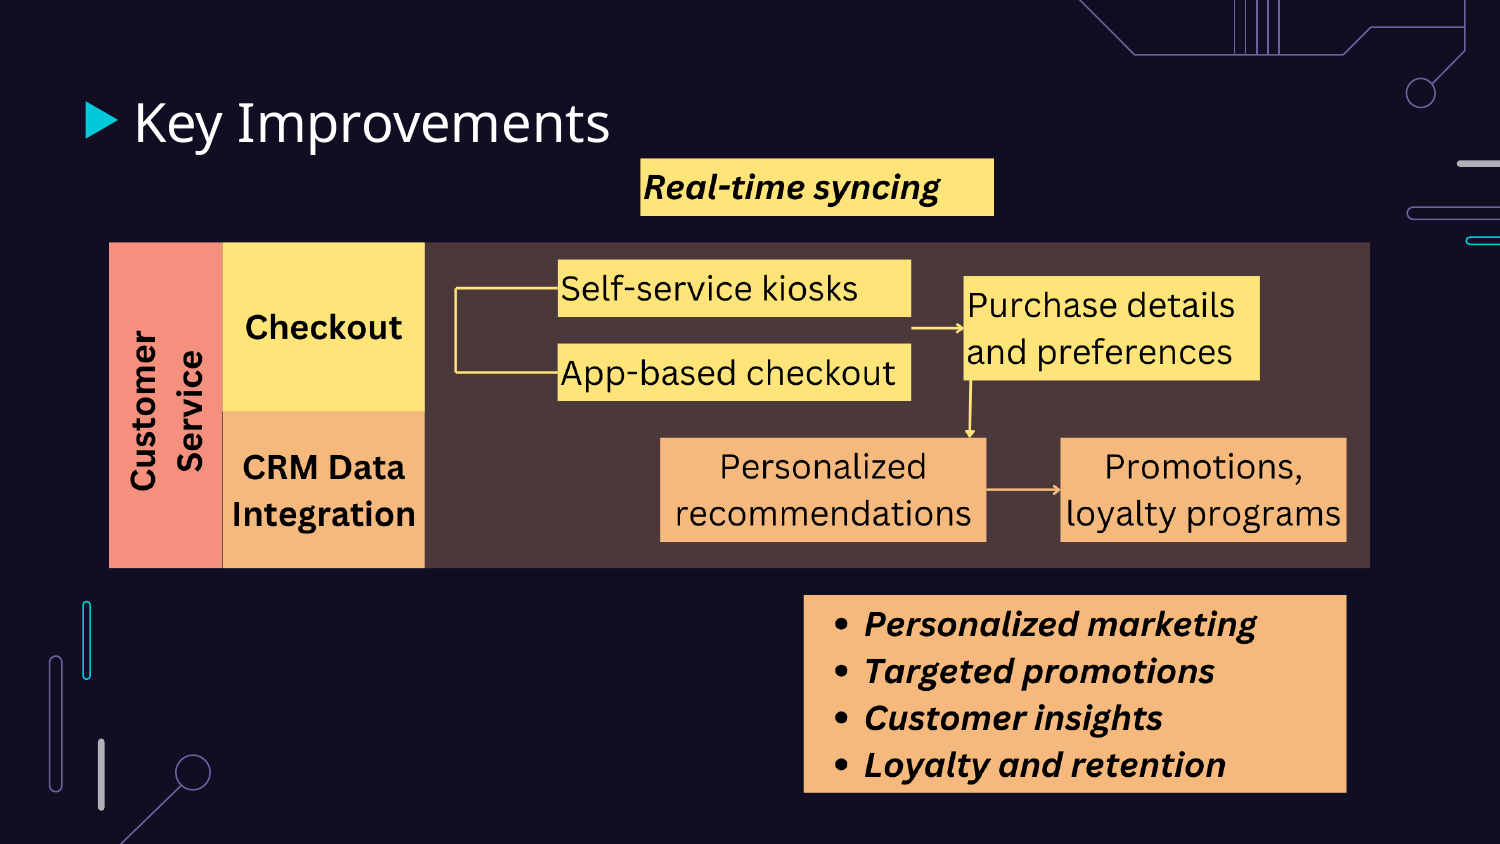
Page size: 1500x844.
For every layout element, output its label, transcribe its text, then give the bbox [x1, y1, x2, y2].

title Key Improvements [118, 72, 1382, 126]
picture [62, 128, 1393, 812]
